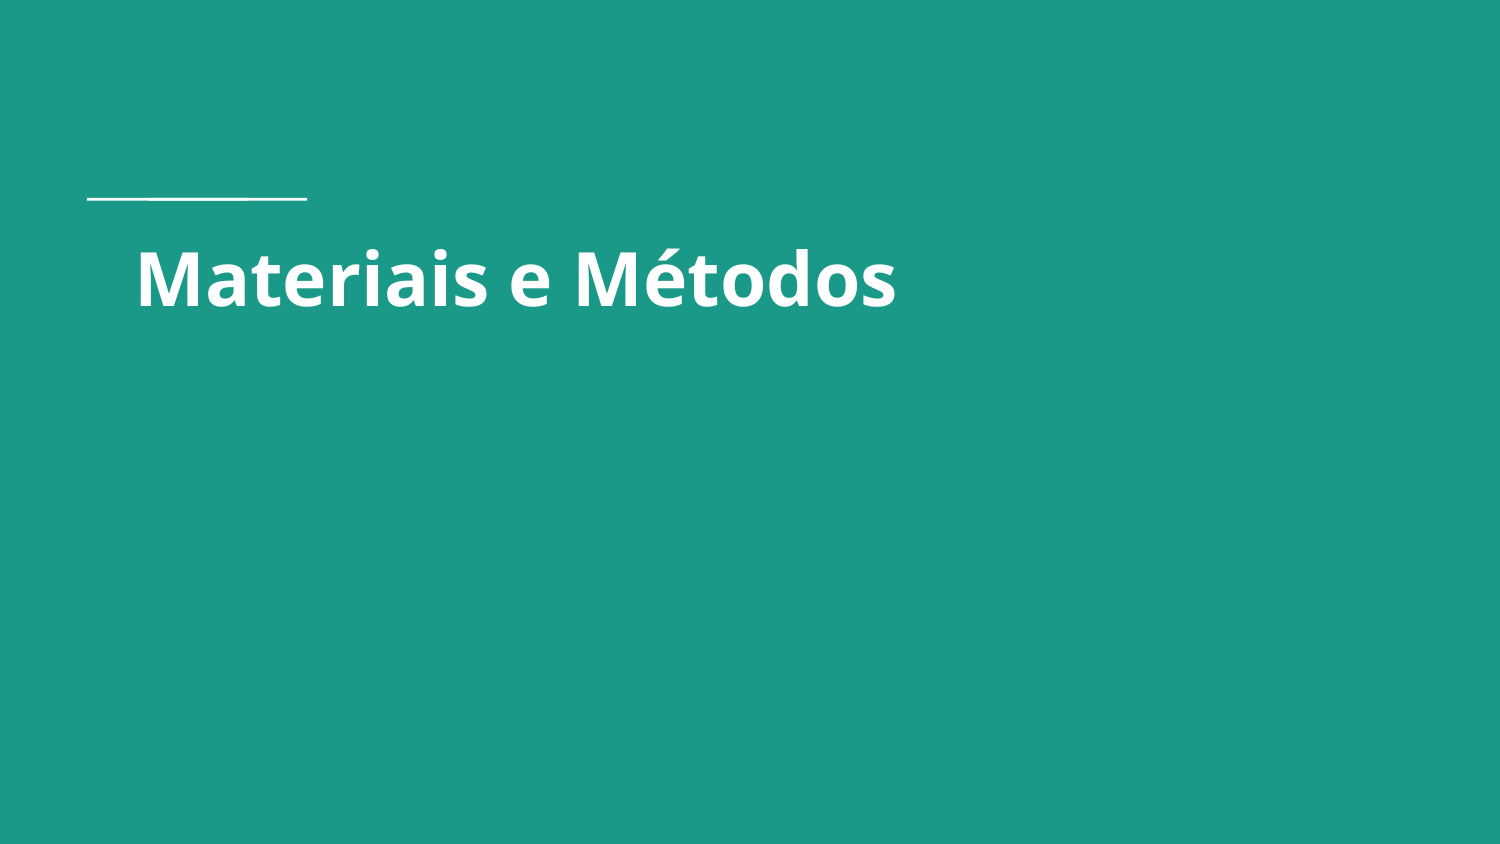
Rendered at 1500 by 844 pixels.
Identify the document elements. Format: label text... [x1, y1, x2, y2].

title Materiais e Métodos [119, 216, 1381, 466]
